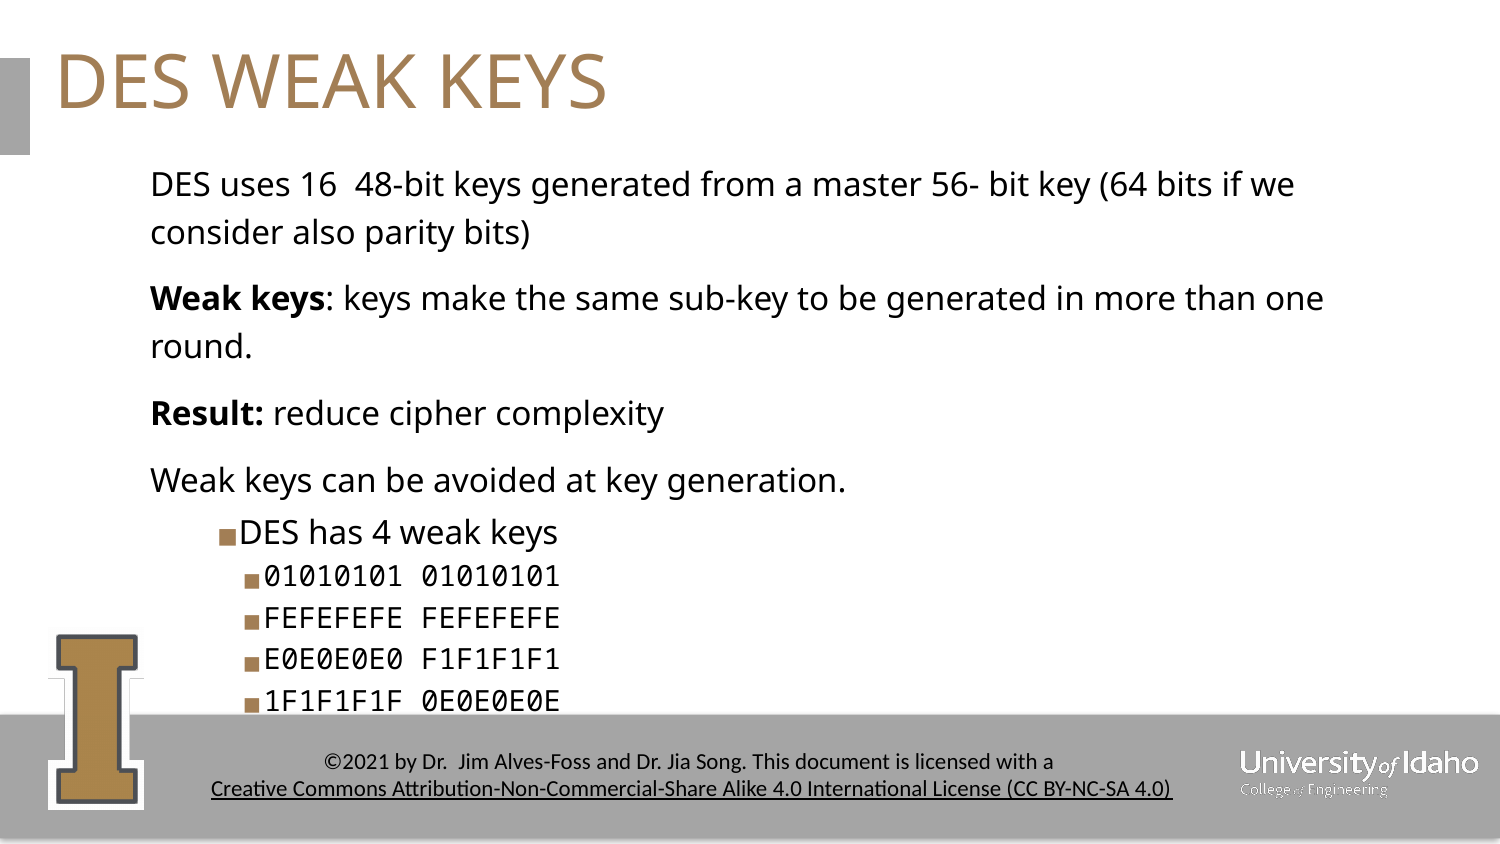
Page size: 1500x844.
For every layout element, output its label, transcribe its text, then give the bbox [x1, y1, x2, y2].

title DES WEAK KEYS [54, 33, 1405, 128]
picture [48, 627, 144, 810]
picture [1118, 658, 1500, 844]
list DES uses 16 48-bit keys generated from a master 56- bit key (64 bits if we consider also parity bits) Weak keys: keys make the same sub-key to be generated in more than one round. Result: reduce cipher complexity Weak keys can be avoided at key generation. DES has 4 weak keys 01010101 01010101 FEFEFEFE FEFEFEFE E0E0E0E0 F1F1F1F1 1F1F1F1F 0E0E0E0E [150, 154, 1405, 697]
